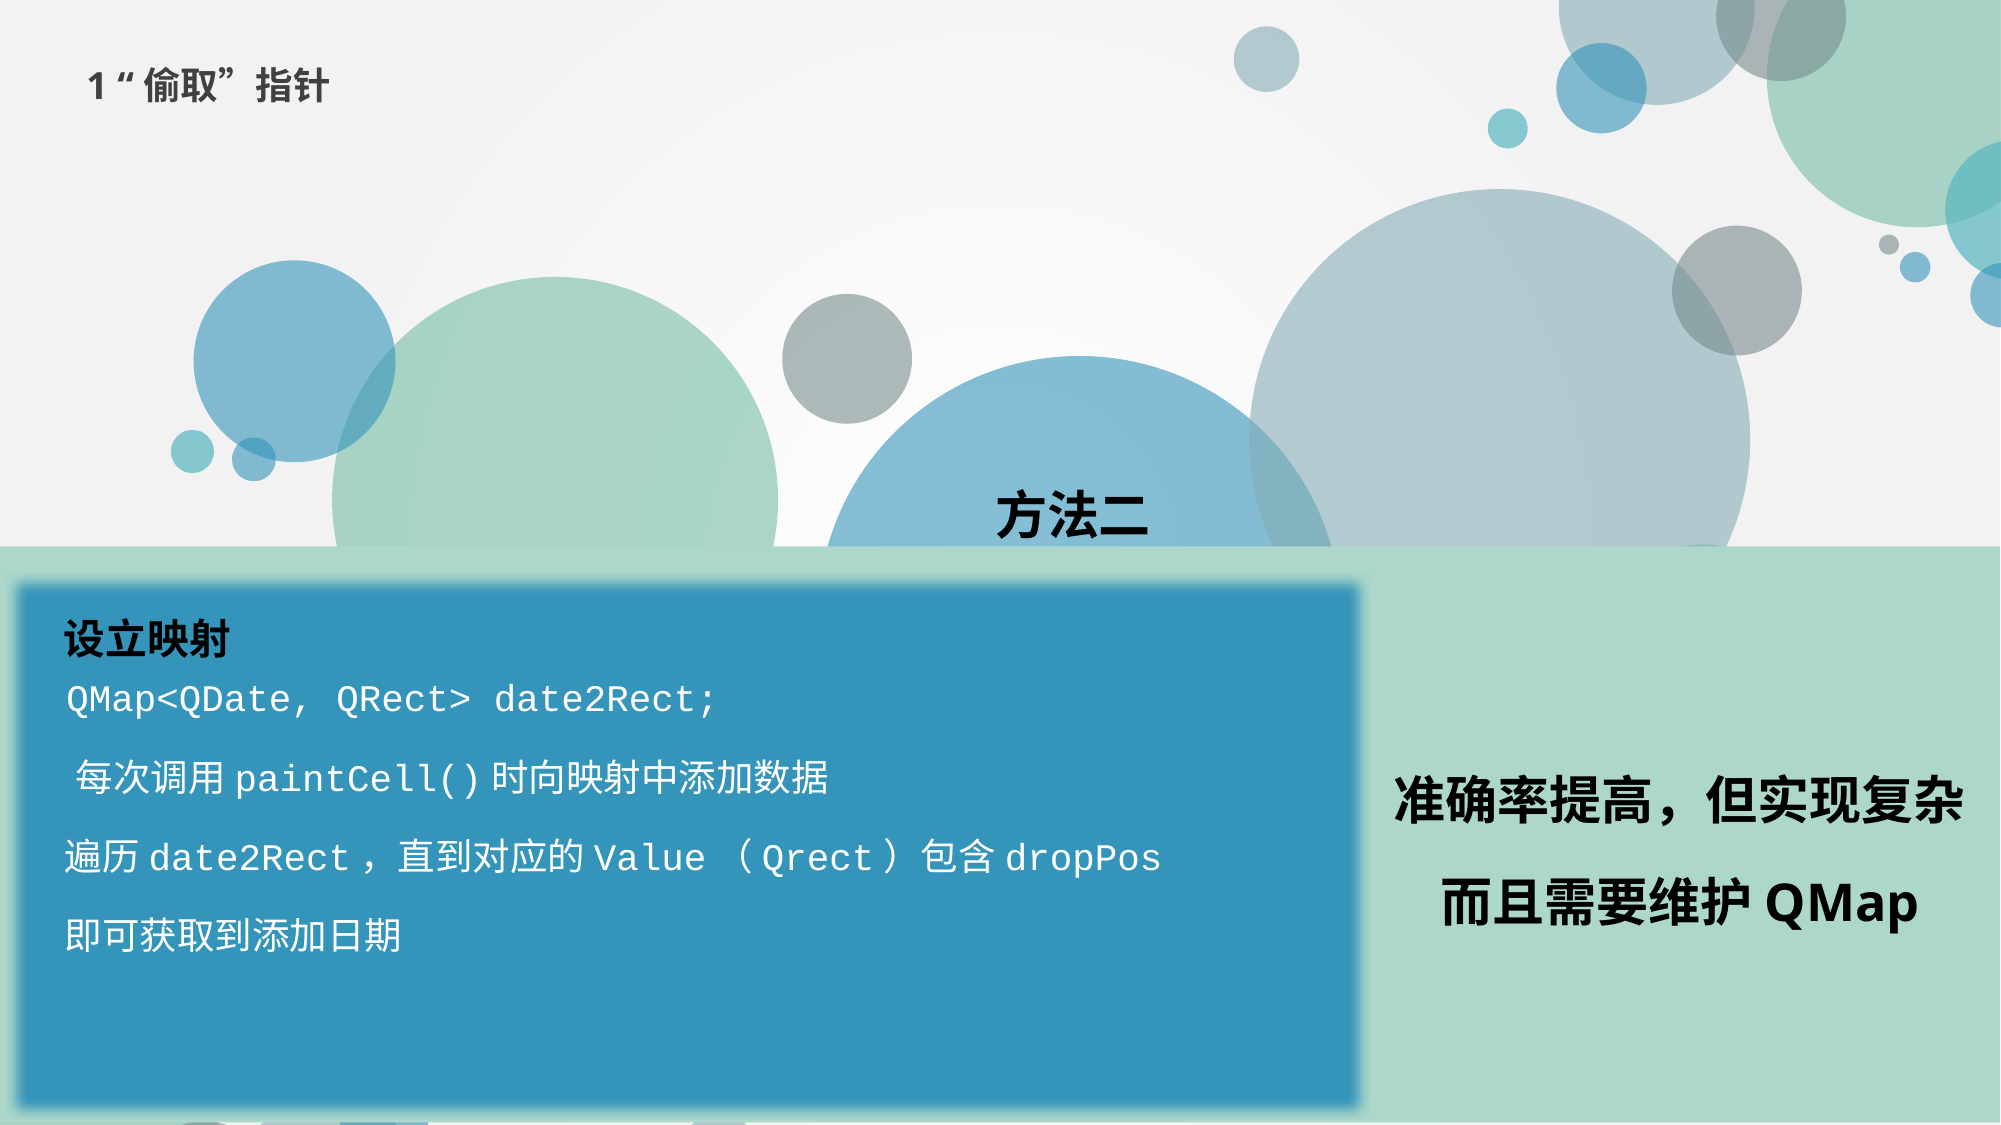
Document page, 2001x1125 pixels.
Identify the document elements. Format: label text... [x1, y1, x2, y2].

text_box [331, 275, 780, 546]
text_box [0, 546, 2000, 1123]
text_box [192, 259, 397, 464]
text_box [230, 436, 277, 483]
text_box 方法二 [868, 456, 1278, 519]
text_box QMap<QDate, QRect> date2Rect; 每次调用paintCell()时向映射中添加数据 遍历date2Rect，直到对应的Value（Qrect）包含dropPos 即可获取到添加日期 [16, 584, 1360, 1109]
text_box 设立映射 [48, 590, 546, 671]
list 1 “偷取”指针 [71, 41, 630, 108]
text_box 准确率提高，但实现复杂 而且需要维护QMap [1112, 740, 2000, 804]
text_box [872, 354, 1249, 456]
text_box [781, 292, 914, 425]
text_box [826, 461, 1271, 546]
text_box [1671, 224, 1803, 357]
text_box [1248, 188, 1752, 546]
text_box [169, 428, 216, 475]
